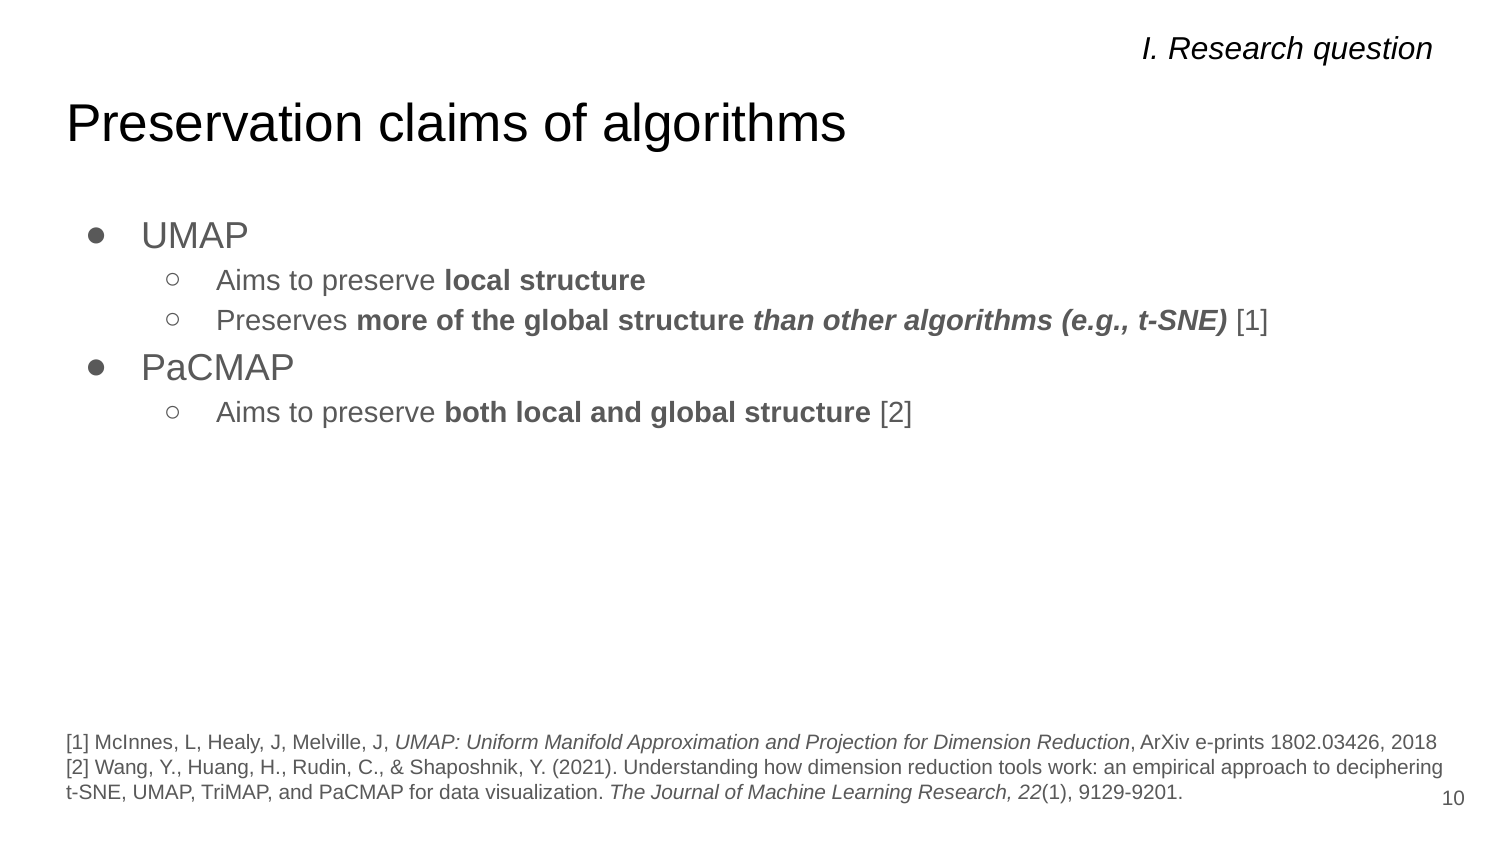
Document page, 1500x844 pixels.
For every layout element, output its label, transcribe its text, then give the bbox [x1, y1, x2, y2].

list UMAP Aims to preserve local structure Preserves more of the global structure than other algorithms (e.g., t-SNE) [1] PaCMAP Aims to preserve both local and global structure [2] [51, 189, 1449, 649]
text_box [1] McInnes, L, Healy, J, Melville, J, UMAP: Uniform Manifold Approximation and Projection for Dimension Reduction, ArXiv e-prints 1802.03426, 2018 [2] Wang, Y., Huang, H., Rudin, C., & Shaposhnik, Y. (2021). Understanding how dimension reduction tools work: an empirical approach to deciphering t-SNE, UMAP, TriMAP, and PaCMAP for data visualization. The Journal of Machine Learning Research, 22(1), 9129-9201. [51, 713, 1472, 833]
title Preservation claims of algorithms [51, 94, 1449, 167]
slide_number ‹#› [1389, 764, 1480, 830]
title I. Research question [51, 0, 1449, 94]
